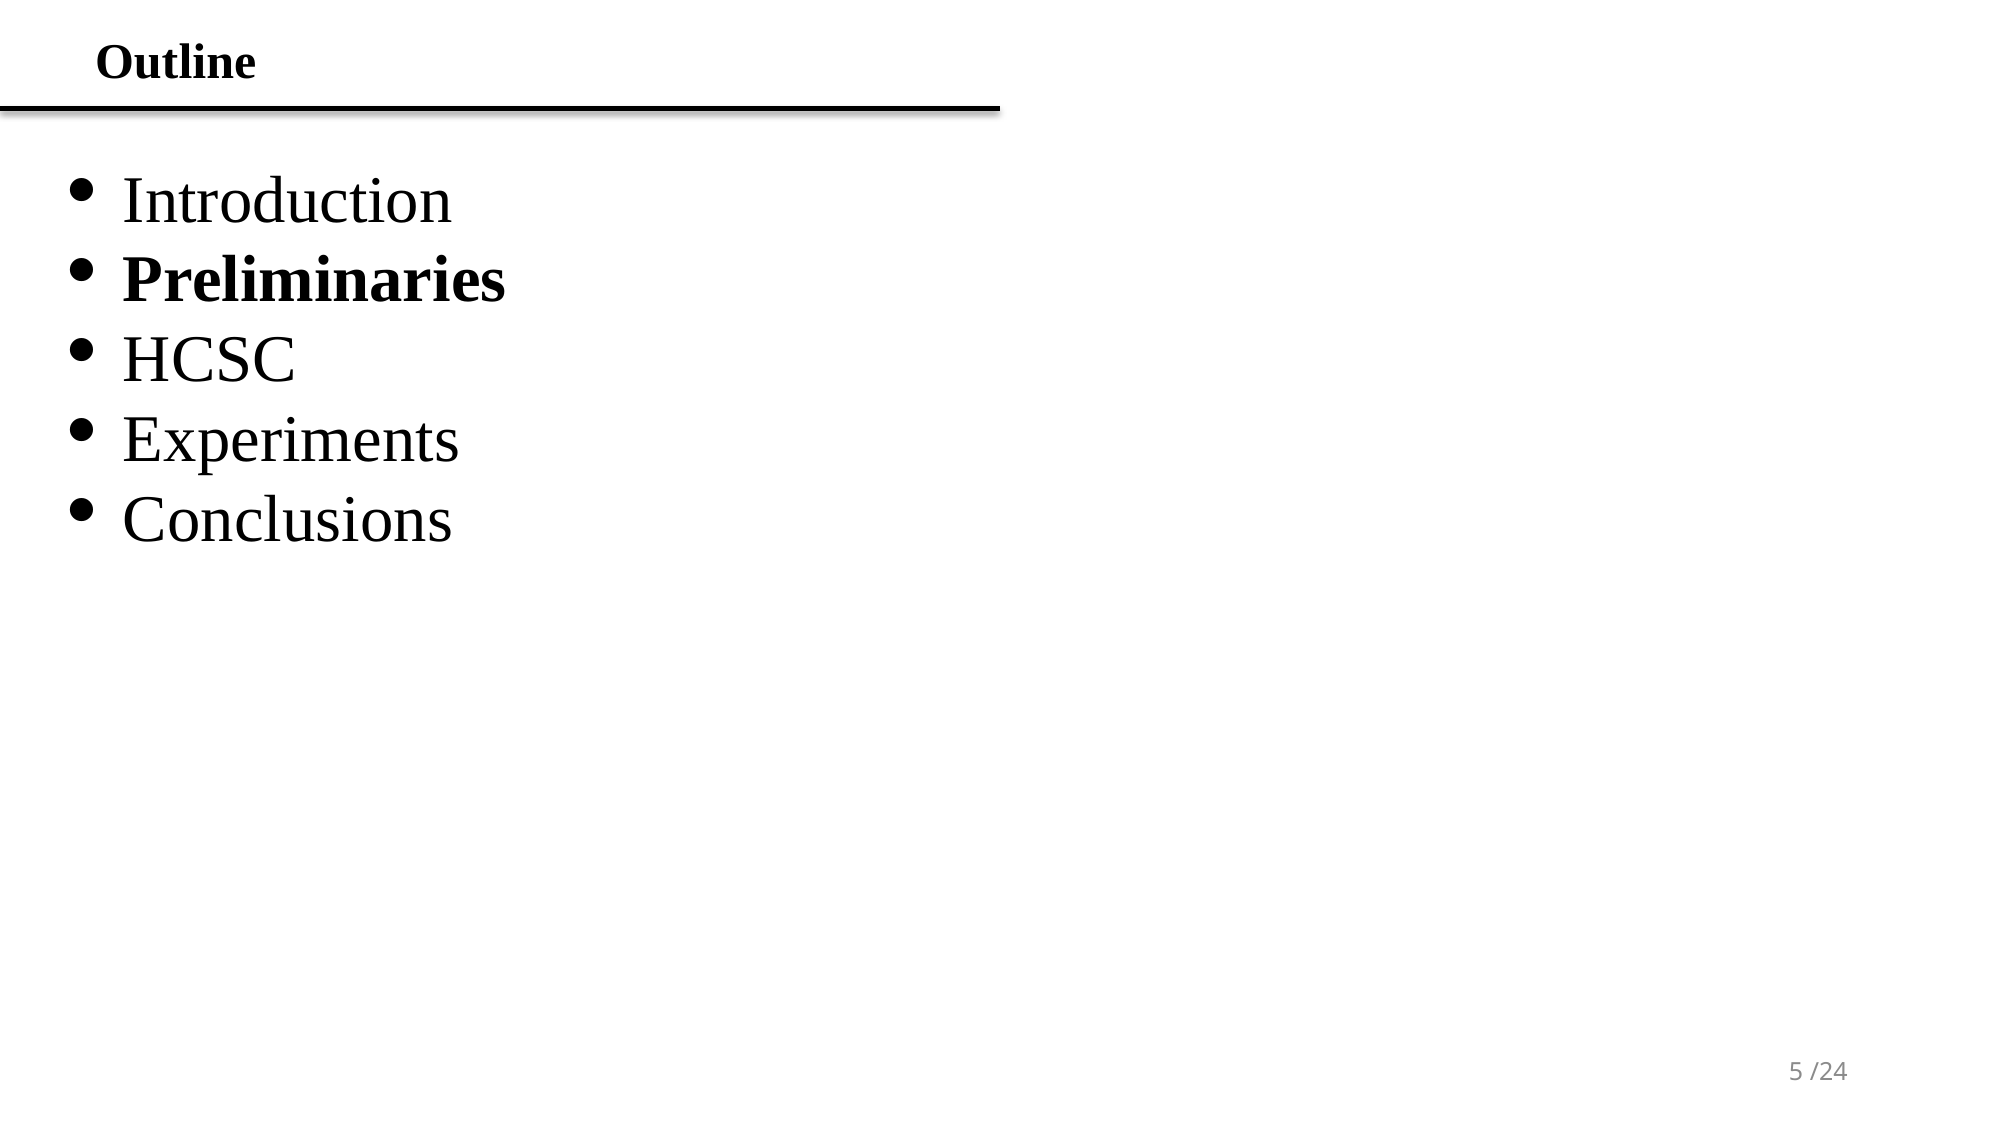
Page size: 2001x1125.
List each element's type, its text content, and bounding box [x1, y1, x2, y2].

slide_number 5 /24 [1412, 1042, 1863, 1103]
text_box Outline [80, 21, 394, 96]
text_box Introduction Preliminaries HCSC Experiments Conclusions [51, 147, 1982, 863]
